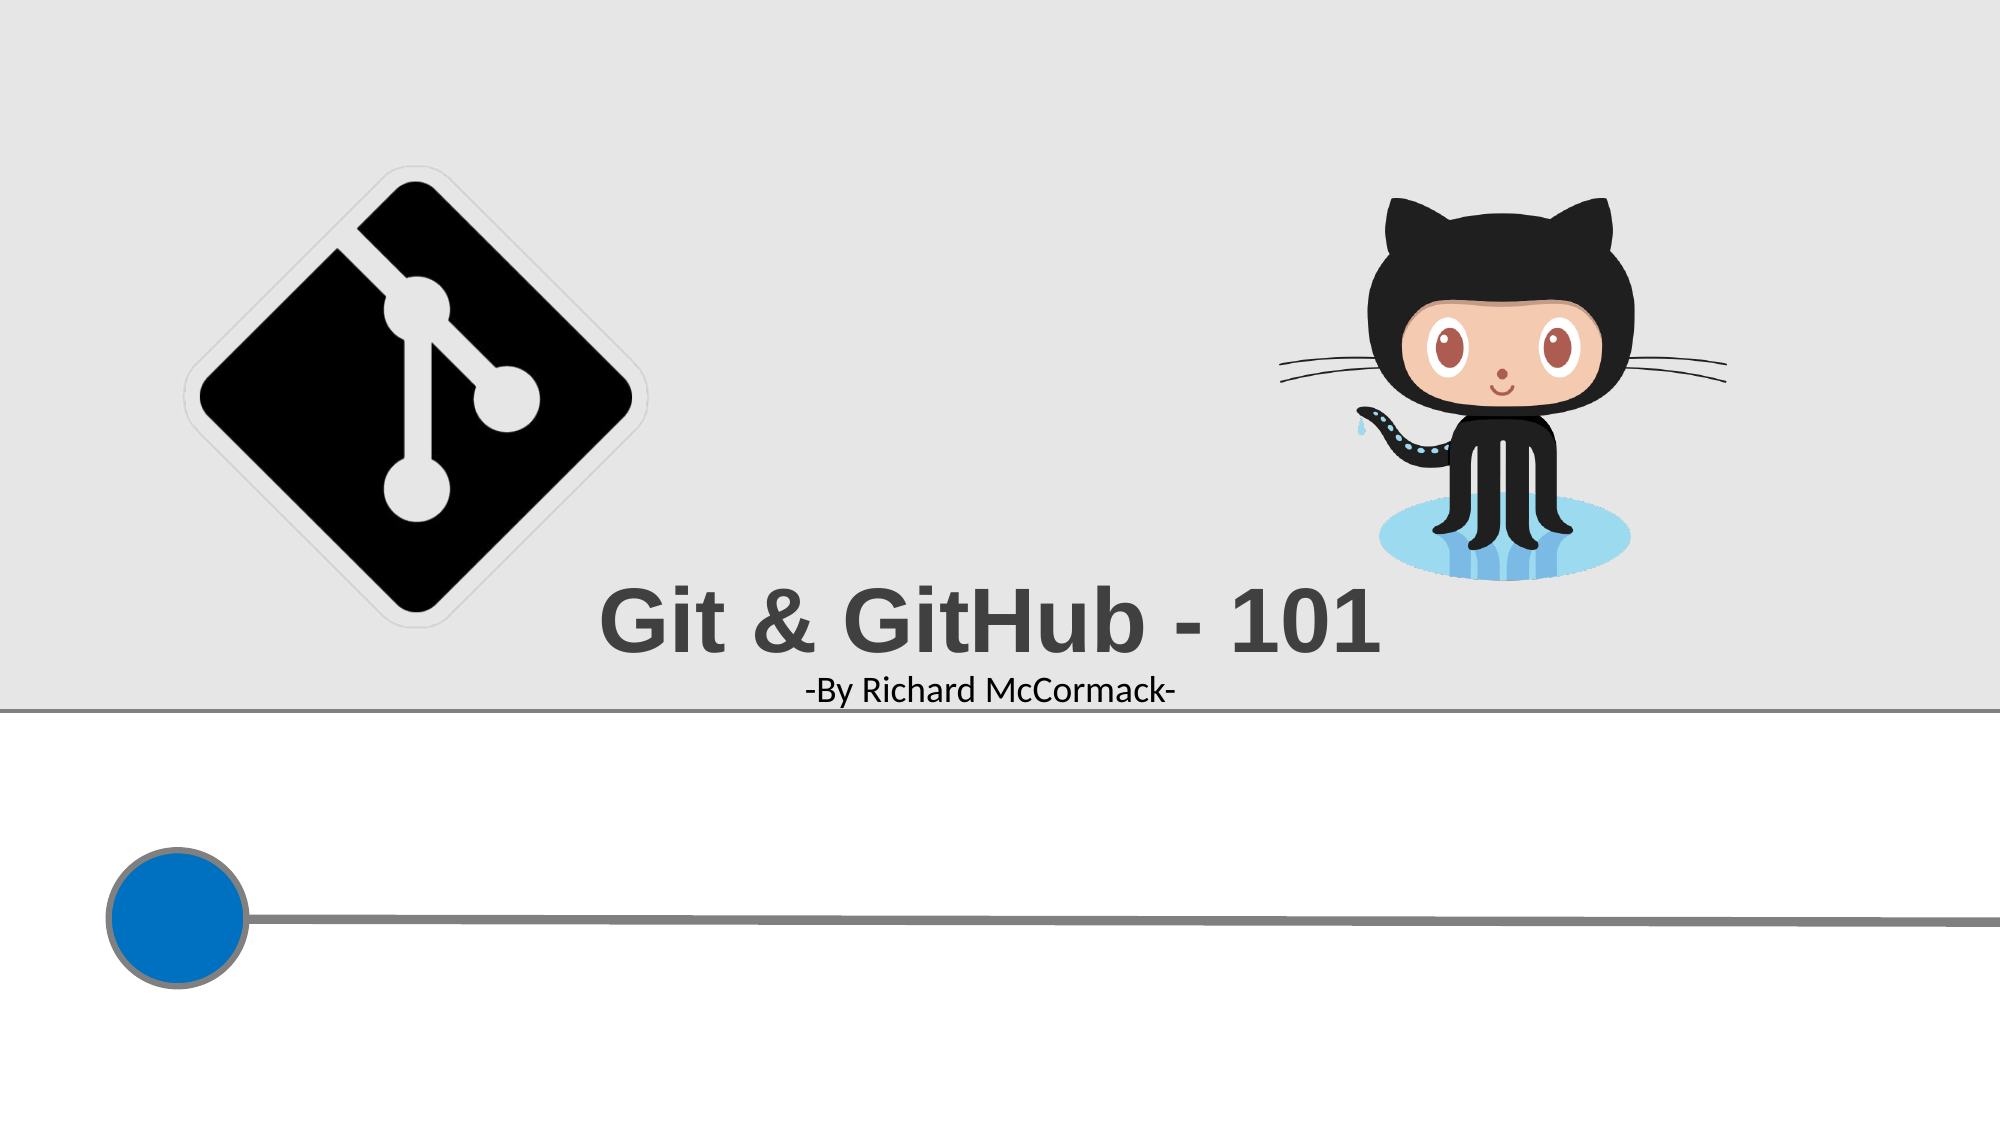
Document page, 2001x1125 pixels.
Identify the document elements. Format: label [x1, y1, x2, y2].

picture [1264, 190, 1743, 588]
text_box [107, 849, 248, 988]
picture [177, 136, 655, 659]
text_box [246, 919, 2000, 923]
text_box [0, 0, 2000, 719]
